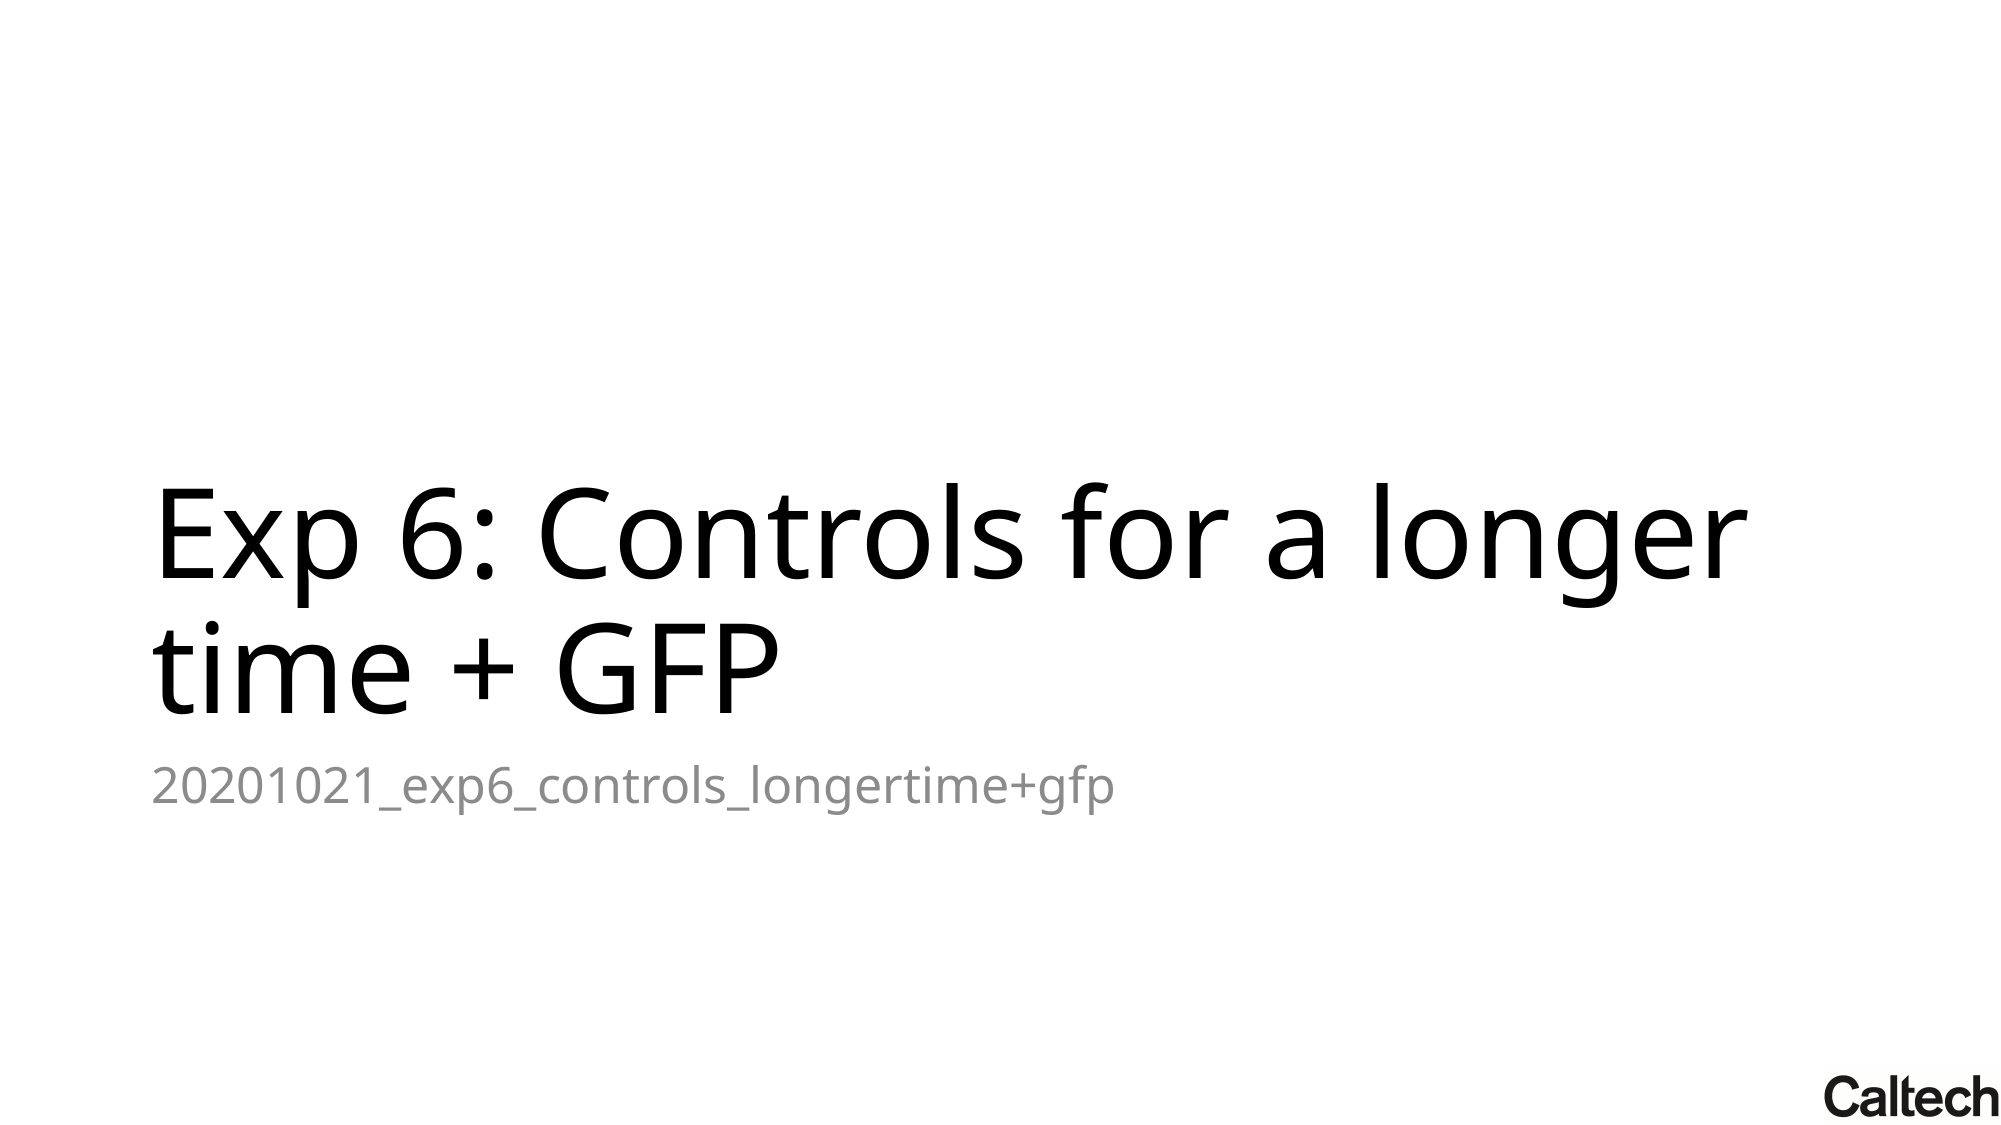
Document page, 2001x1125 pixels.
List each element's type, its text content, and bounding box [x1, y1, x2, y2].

title Exp 6: Controls for a longer time + GFP [136, 280, 1862, 749]
list 20201021_exp6_controls_longertime+gfp [136, 752, 1862, 999]
picture [1823, 1068, 2000, 1125]
